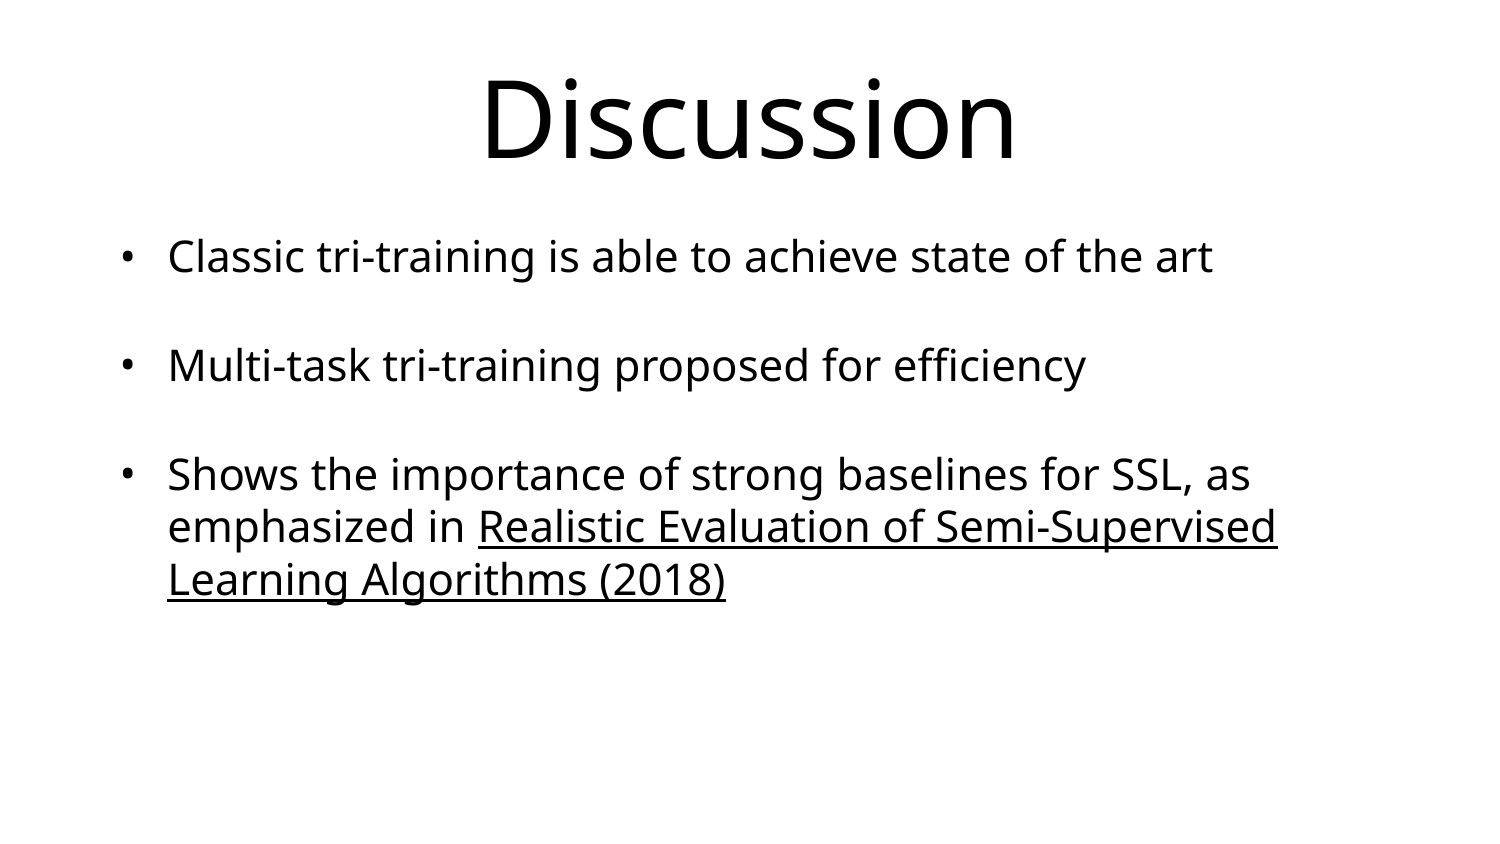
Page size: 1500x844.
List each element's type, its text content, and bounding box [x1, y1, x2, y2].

title Discussion [109, 21, 1391, 209]
list Classic tri-training is able to achieve state of the art Multi-task tri-training proposed for efficiency Shows the importance of strong baselines for SSL, as emphasized in Realistic Evaluation of Semi-Supervised Learning Algorithms (2018) [109, 224, 1391, 768]
